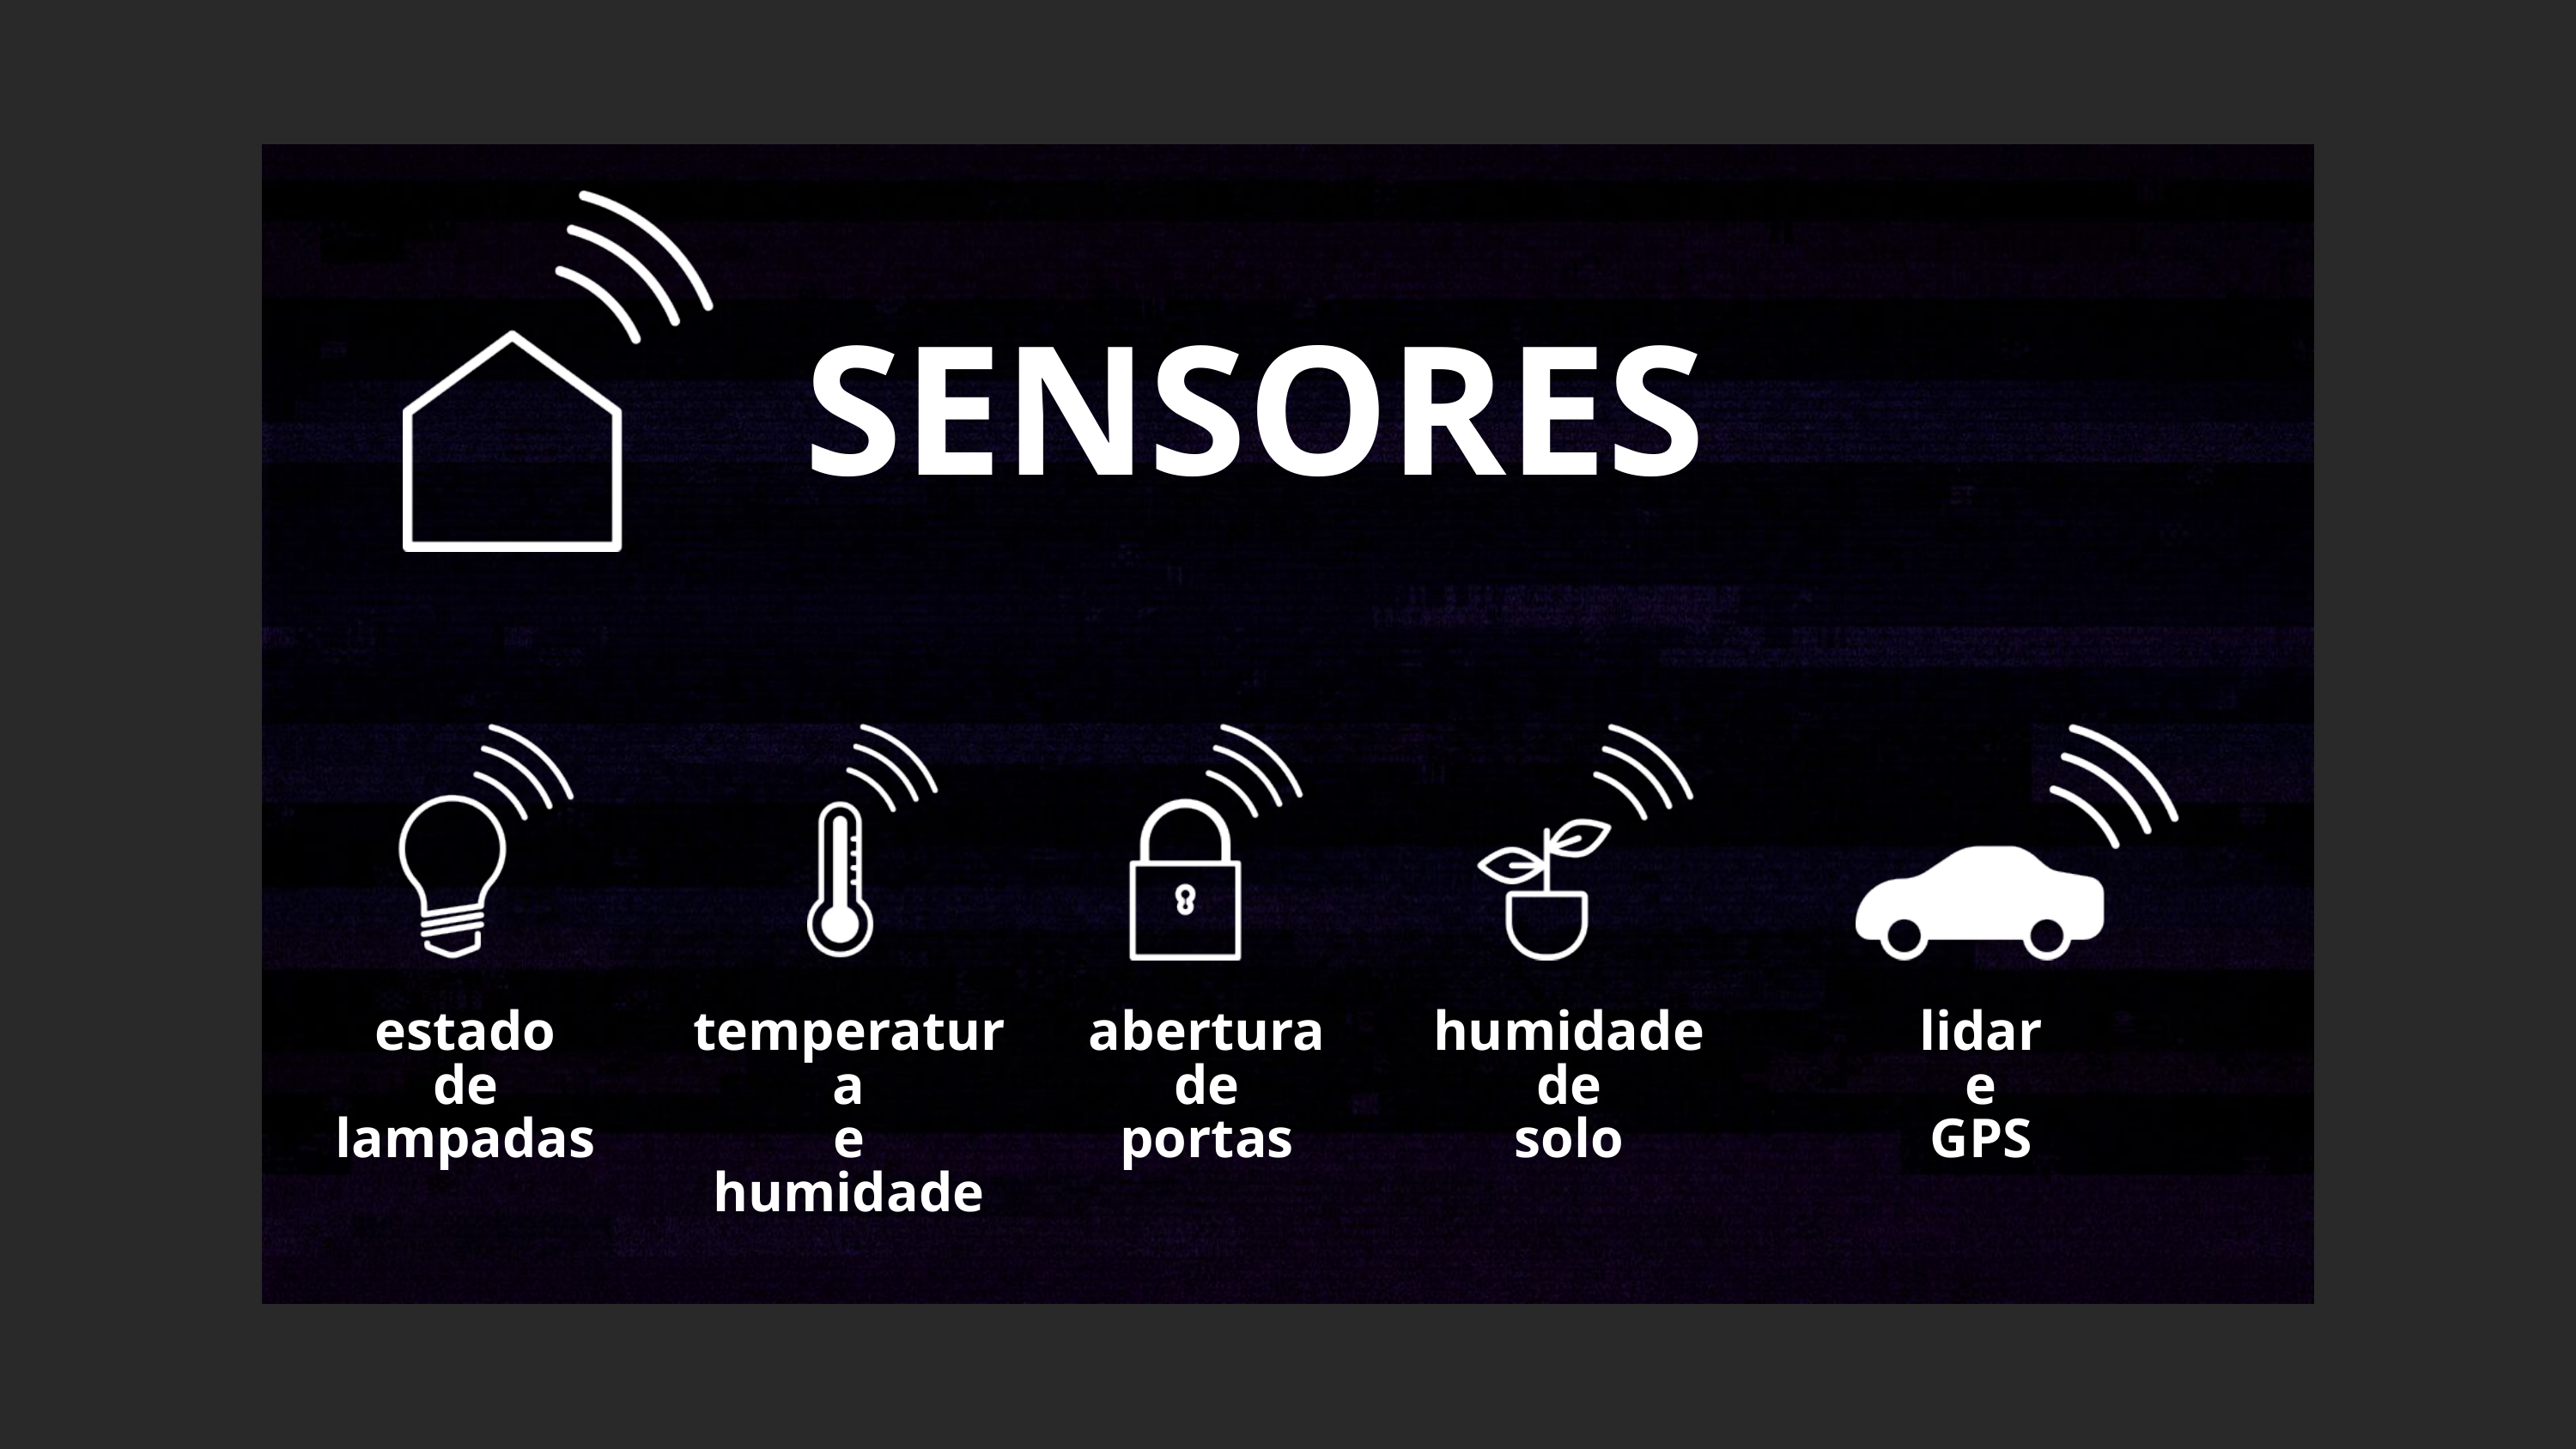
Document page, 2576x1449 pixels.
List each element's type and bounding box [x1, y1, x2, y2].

picture [262, 144, 2314, 1304]
